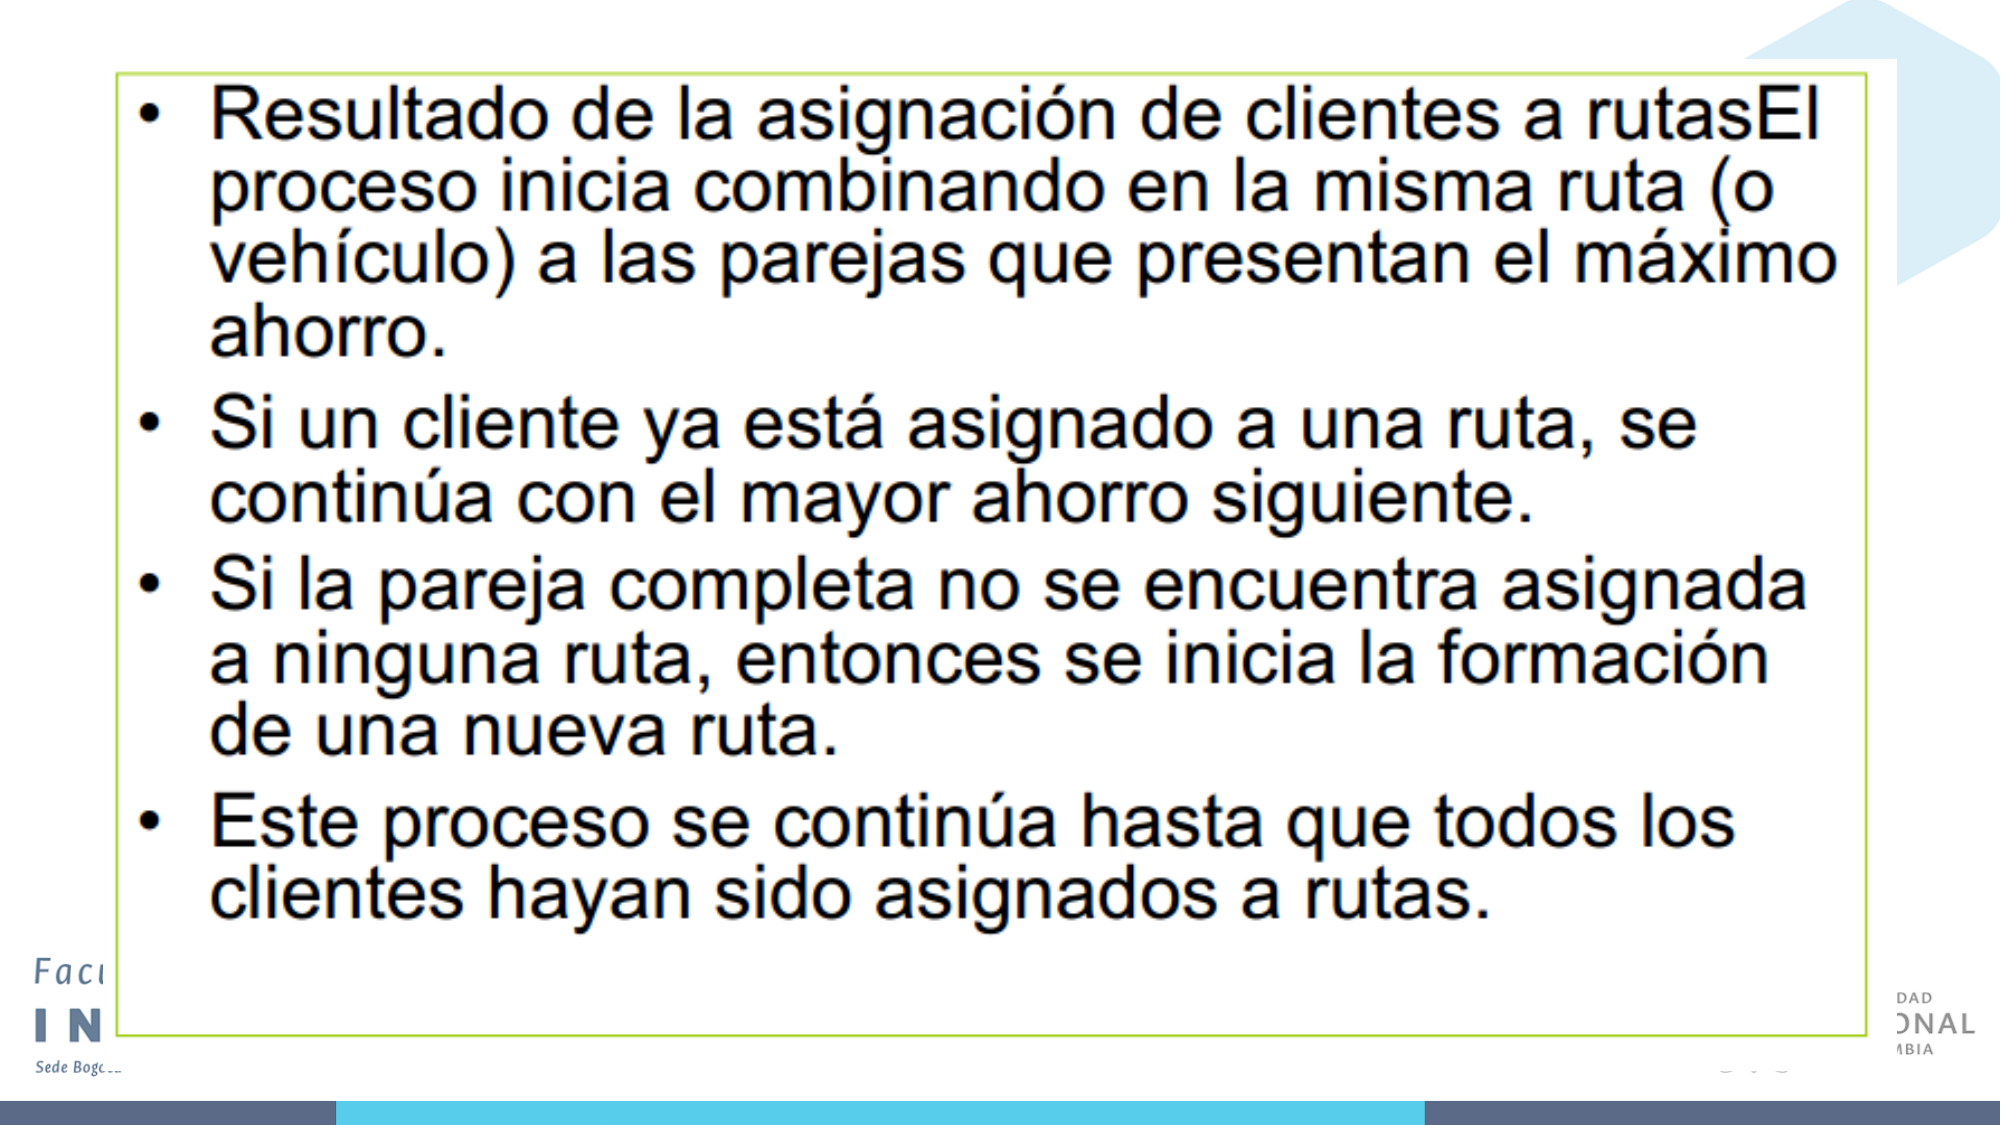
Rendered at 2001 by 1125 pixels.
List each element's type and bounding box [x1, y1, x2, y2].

picture [103, 59, 1897, 1071]
